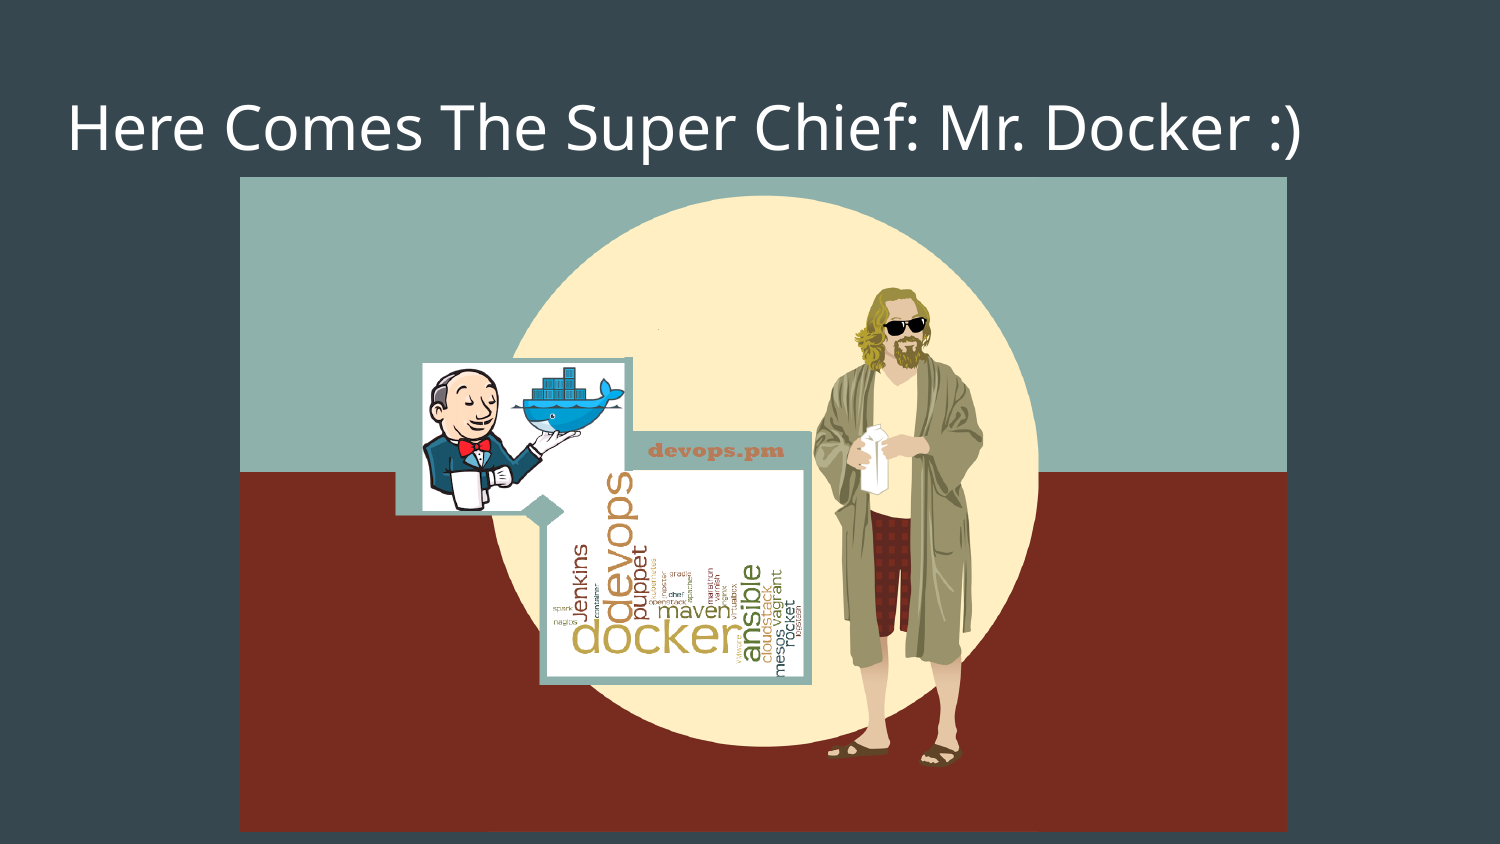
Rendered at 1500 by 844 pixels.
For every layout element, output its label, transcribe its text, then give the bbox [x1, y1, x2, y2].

title Here Comes The Super Chief: Mr. Docker :) [51, 72, 1449, 167]
picture [240, 177, 1288, 832]
